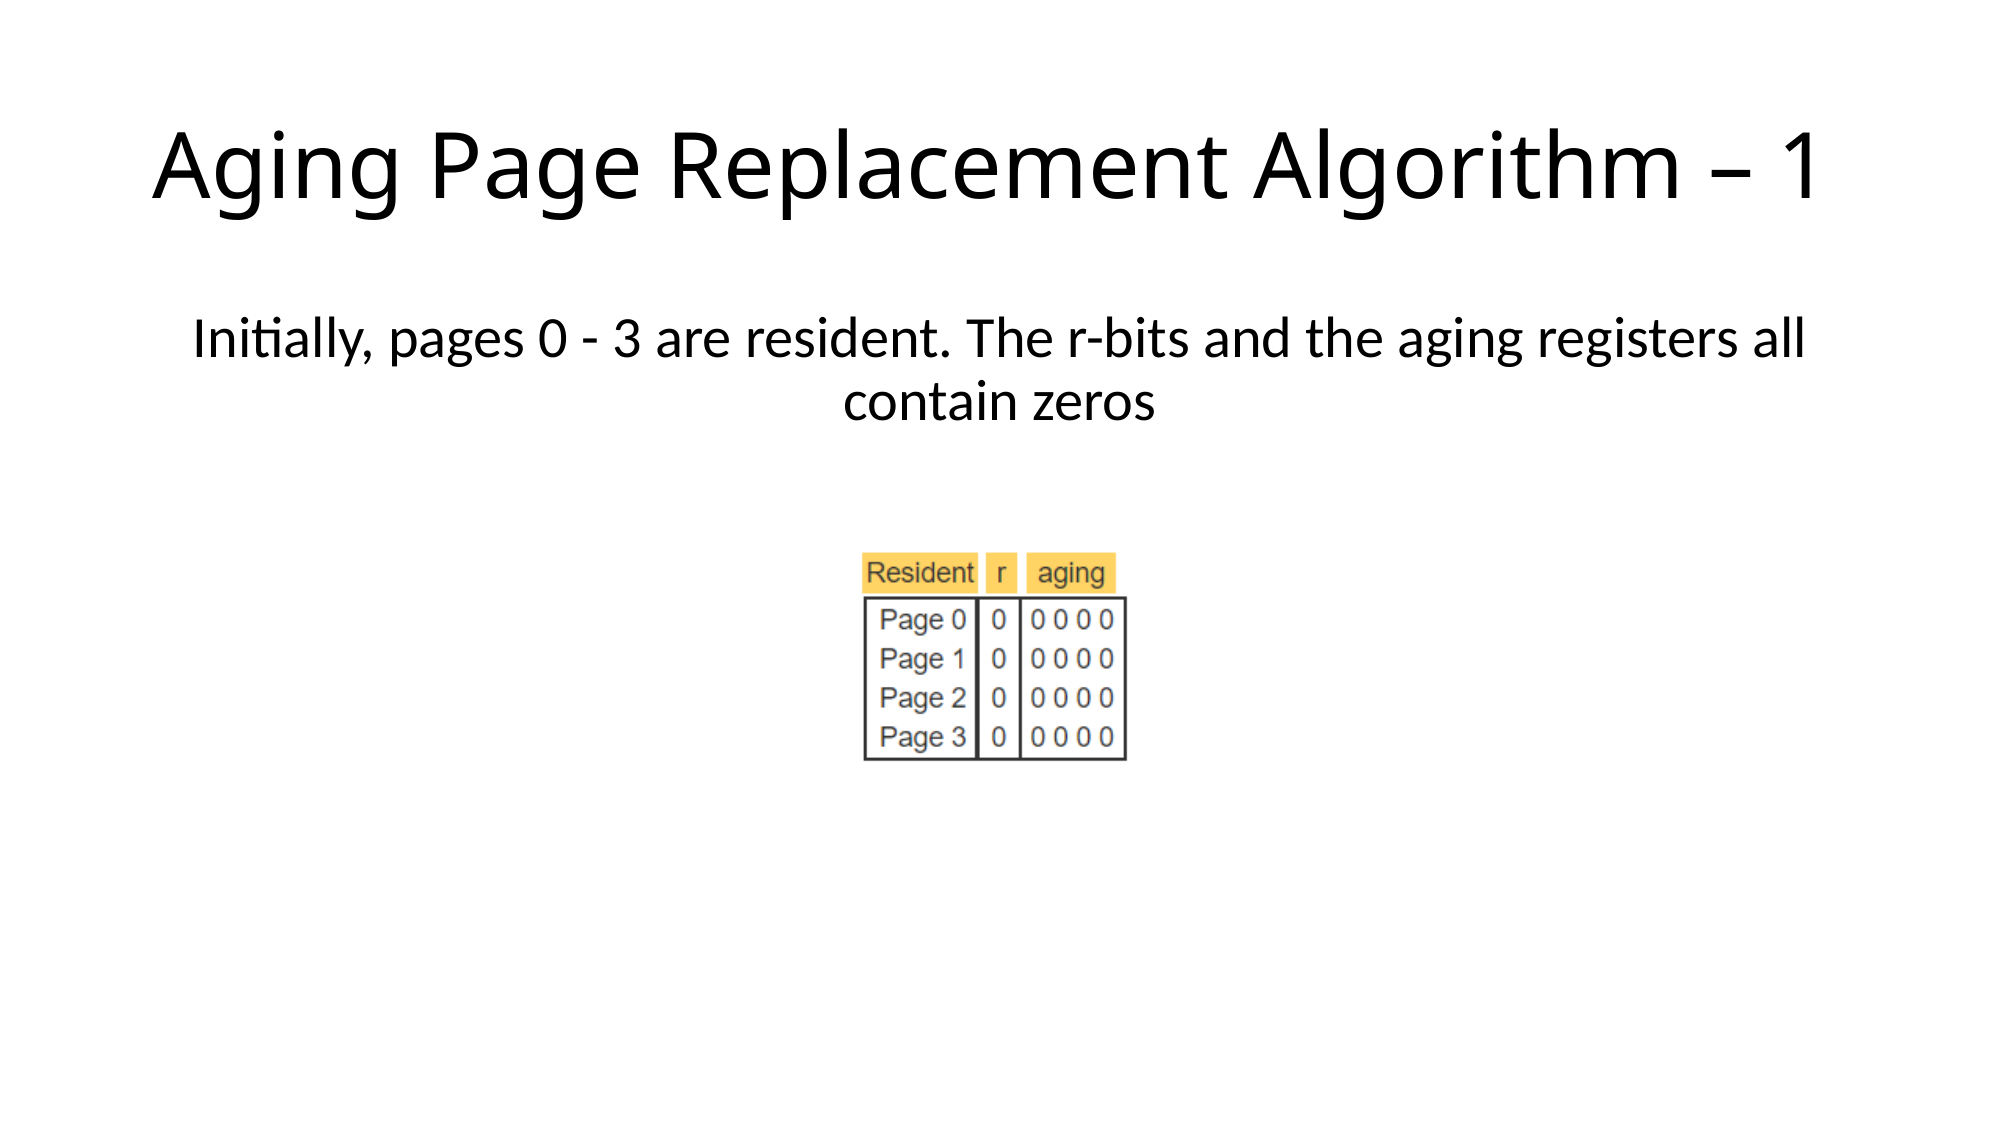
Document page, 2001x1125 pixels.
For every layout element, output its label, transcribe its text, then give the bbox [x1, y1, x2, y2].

title Aging Page Replacement Algorithm – 1 [137, 59, 1863, 278]
picture [817, 531, 1183, 819]
list Initially, pages 0 - 3 are resident. The r-bits and the aging registers all contain zeros [137, 299, 1863, 450]
